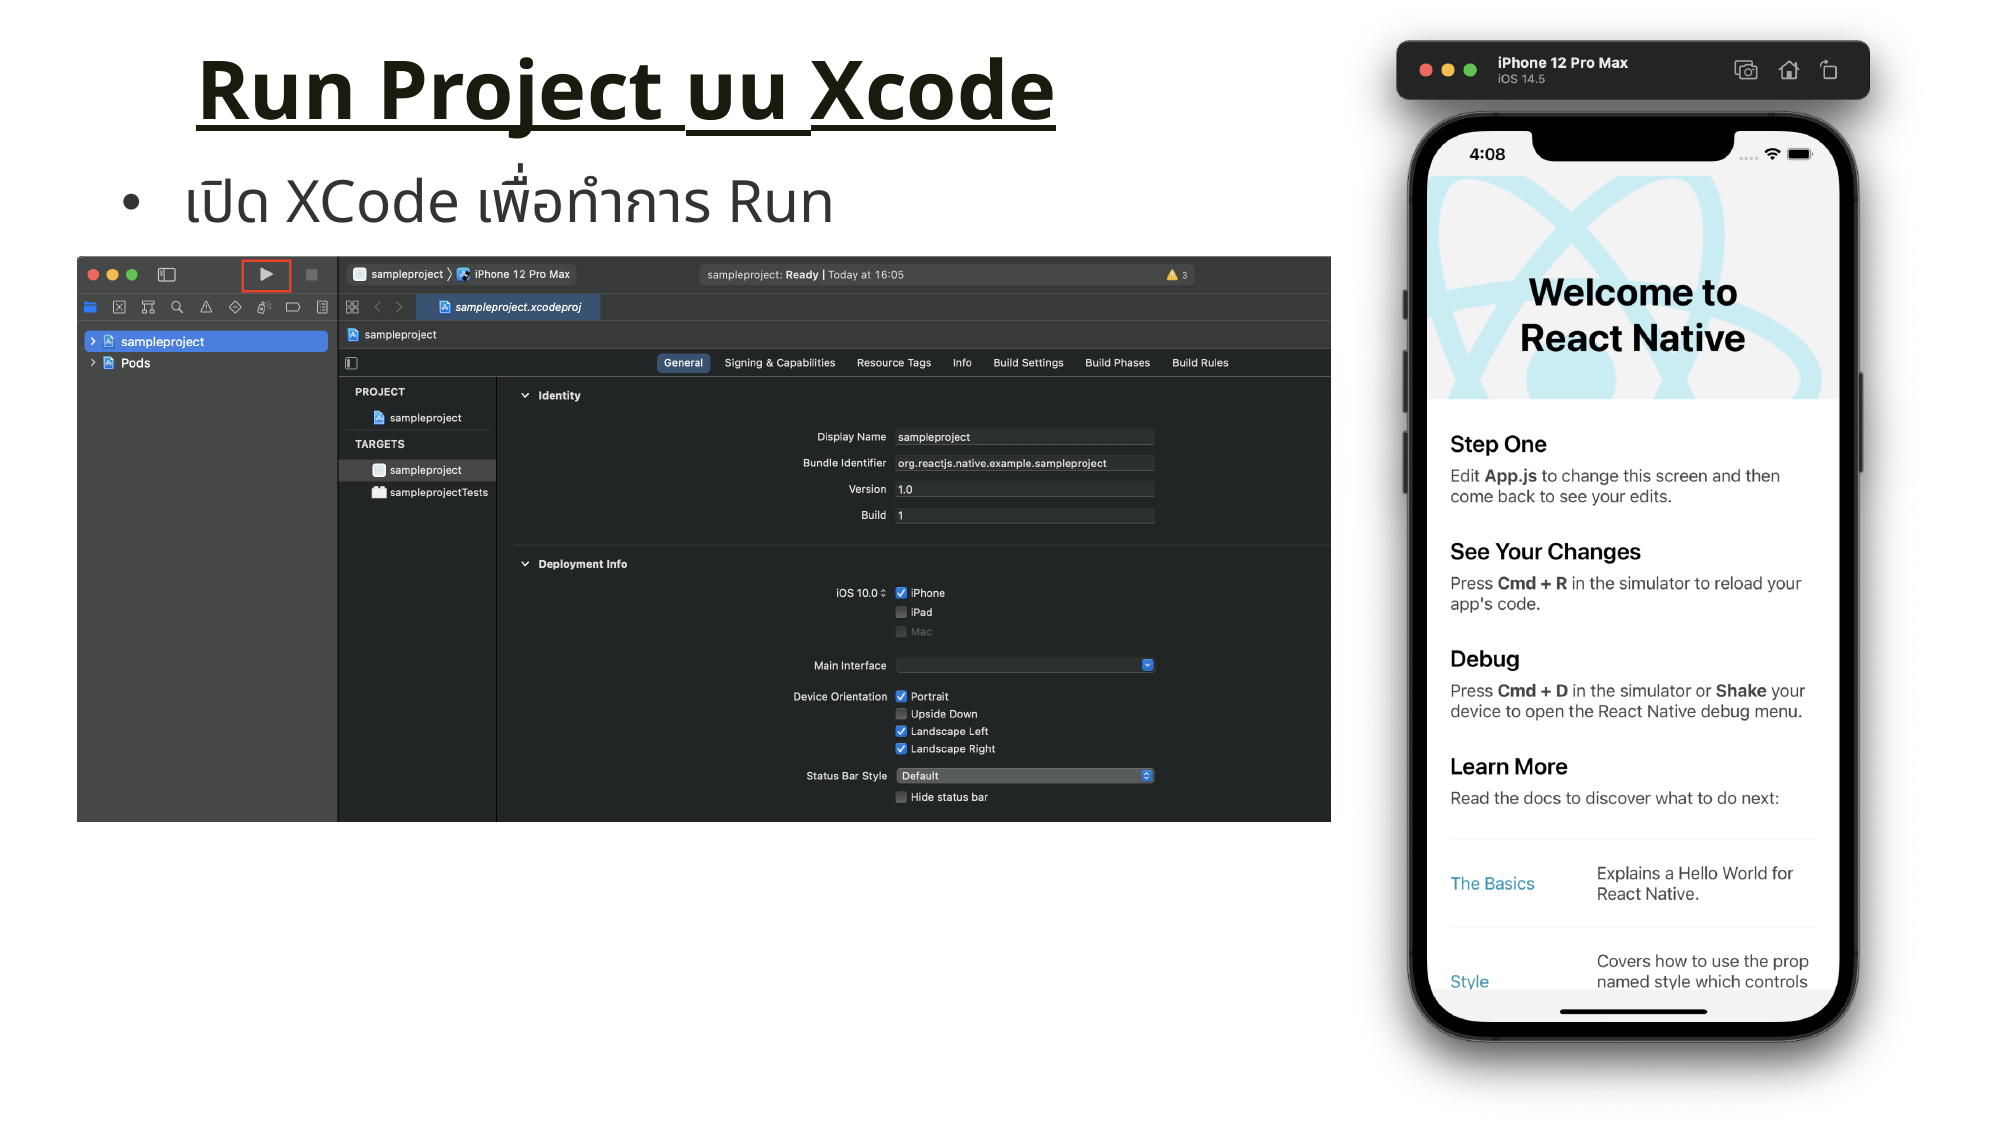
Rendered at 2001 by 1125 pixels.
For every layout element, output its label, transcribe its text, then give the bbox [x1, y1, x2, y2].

picture [76, 256, 1332, 822]
title Run Project บน Xcode [188, 41, 1120, 147]
list เปิด XCode เพื่อทำการ Run [113, 162, 1335, 267]
picture [1335, 0, 1931, 1125]
